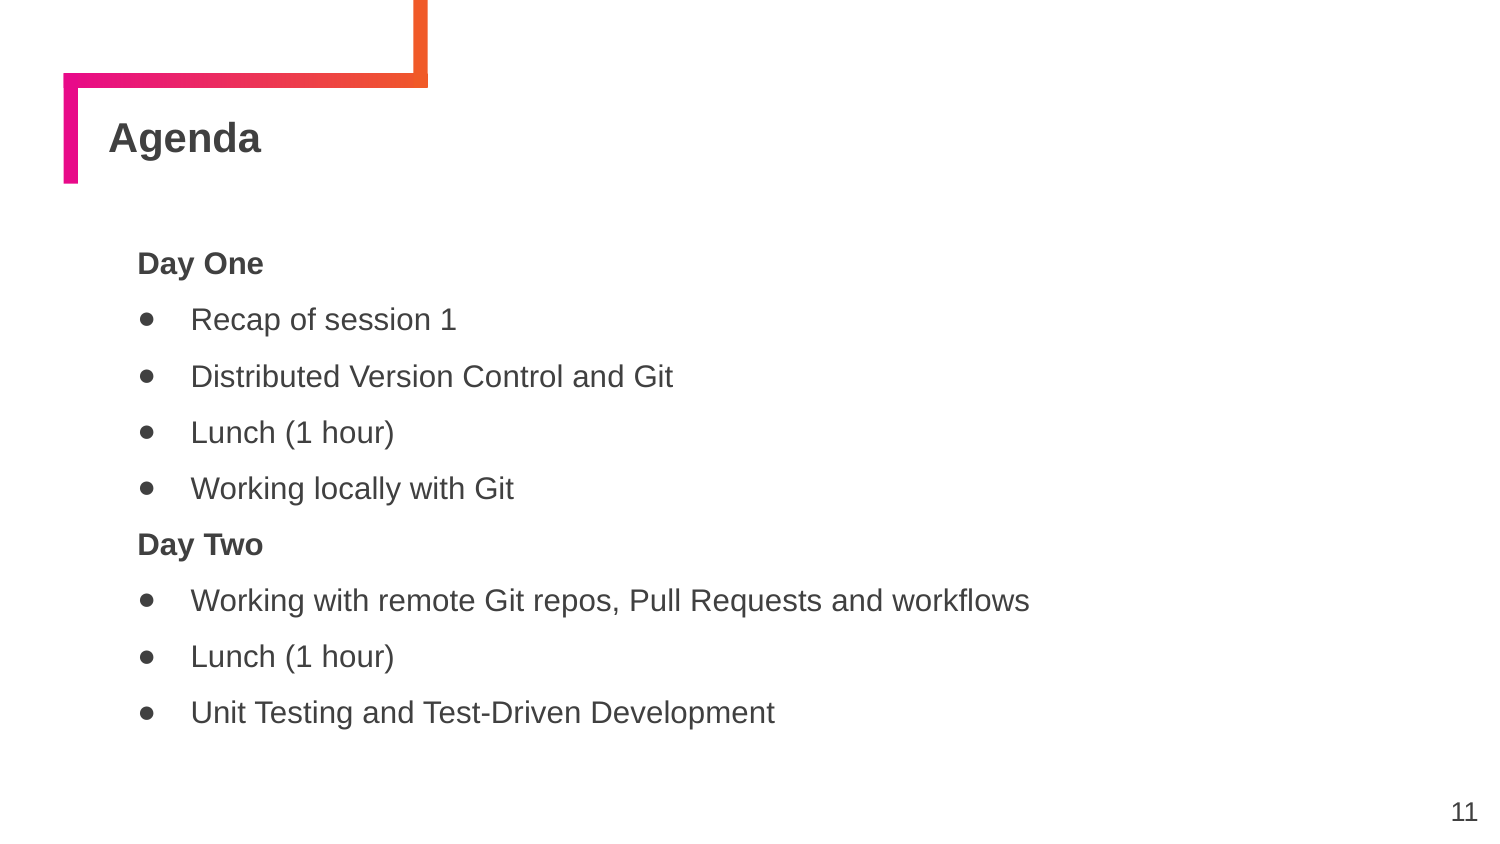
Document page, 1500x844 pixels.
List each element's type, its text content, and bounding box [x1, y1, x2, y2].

text_box Day One Recap of session 1 Distributed Version Control and Git Lunch (1 hour) Working locally with Git Day Two Working with remote Git repos, Pull Requests and workflows Lunch (1 hour) Unit Testing and Test-Driven Development [100, 209, 1264, 739]
title Agenda [100, 117, 1455, 169]
slide_number 11 [1403, 779, 1494, 844]
